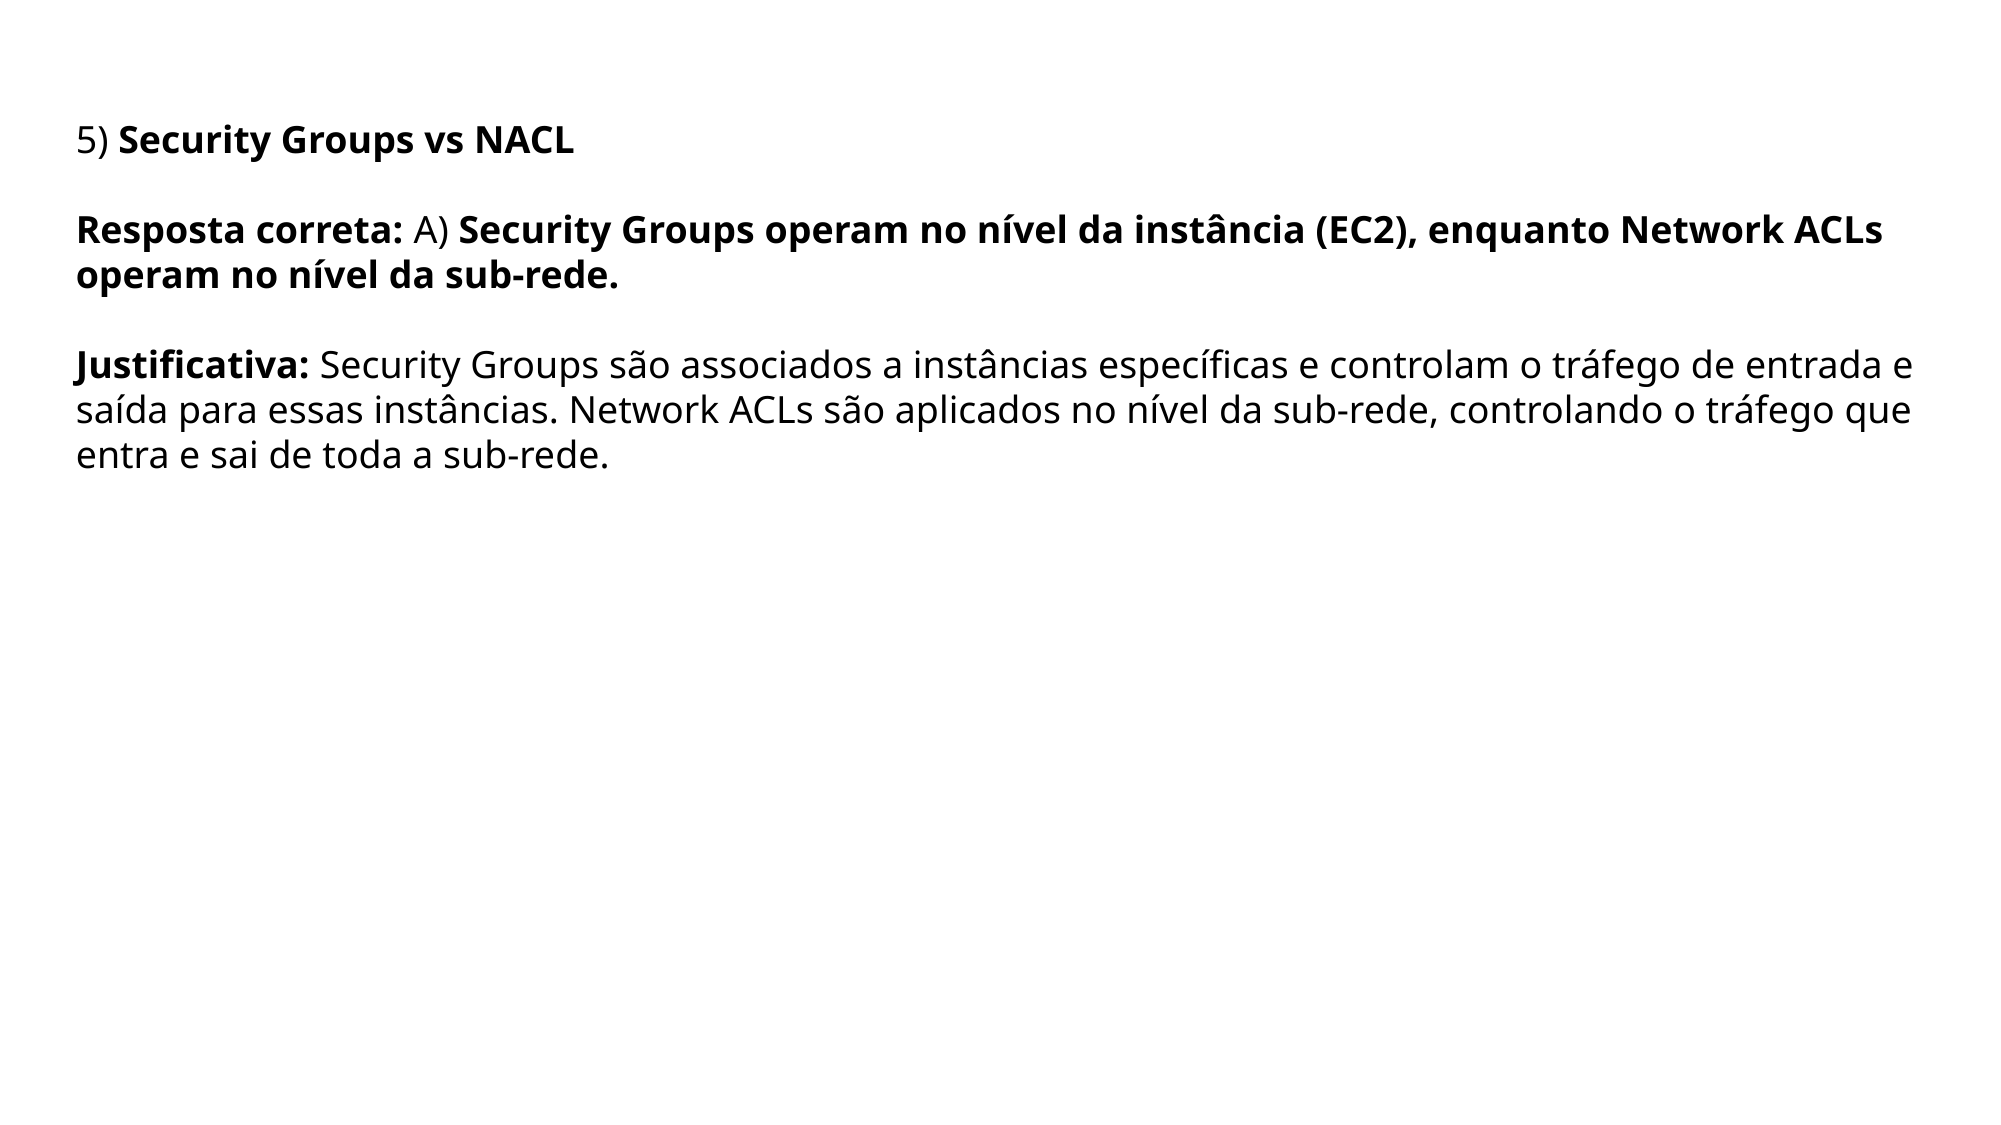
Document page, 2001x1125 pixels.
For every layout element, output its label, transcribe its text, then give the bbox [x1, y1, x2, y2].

text_box 5) Security Groups vs NACL Resposta correta: A) Security Groups operam no nível da instância (EC2), enquanto Network ACLs operam no nível da sub-rede. Justificativa: Security Groups são associados a instâncias específicas e controlam o tráfego de entrada e saída para essas instâncias. Network ACLs são aplicados no nível da sub-rede, controlando o tráfego que entra e sai de toda a sub-rede. [61, 108, 1939, 619]
